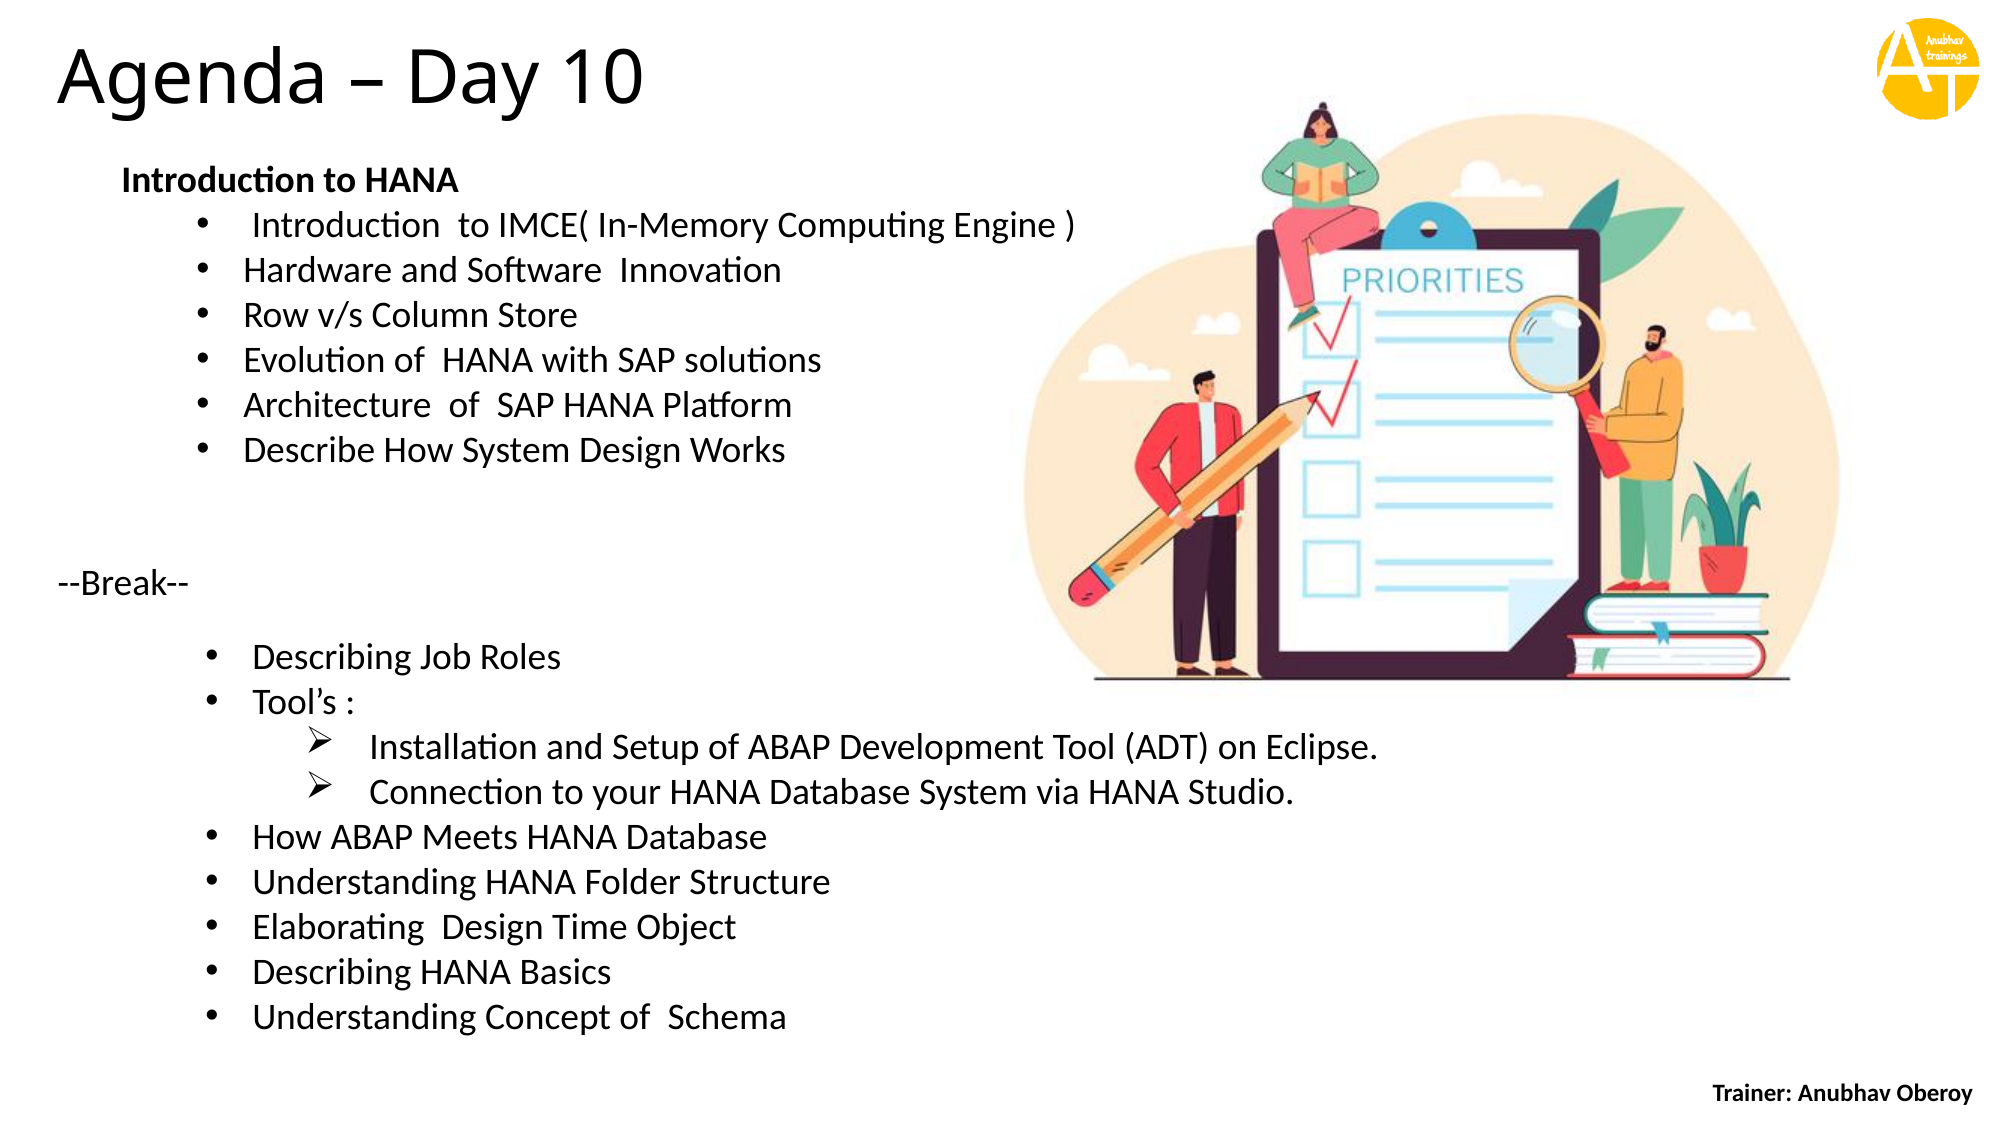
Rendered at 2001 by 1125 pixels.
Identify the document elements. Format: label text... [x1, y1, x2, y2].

footer Trainer: Anubhav Oberoy [1660, 1074, 2000, 1108]
text_box --Break-- [42, 550, 411, 611]
text_box Agenda – Day 10 [42, 30, 1866, 148]
text_box Describing Job Roles Tool’s : Installation and Setup of ABAP Development Tool (ADT) on Eclipse. Connection to your HANA Database System via HANA Studio. How ABAP Meets HANA Database Understanding HANA Folder Structure Elaborating Design Time Object Describing HANA Basics Understanding Concept of Schema [115, 624, 1416, 1045]
picture [962, 11, 1985, 745]
text_box Introduction to HANA Introduction to IMCE( In-Memory Computing Engine ) Hardware and Software Innovation Row v/s Column Store Evolution of HANA with SAP solutions Architecture of SAP HANA Platform Describe How System Design Works [106, 147, 962, 478]
